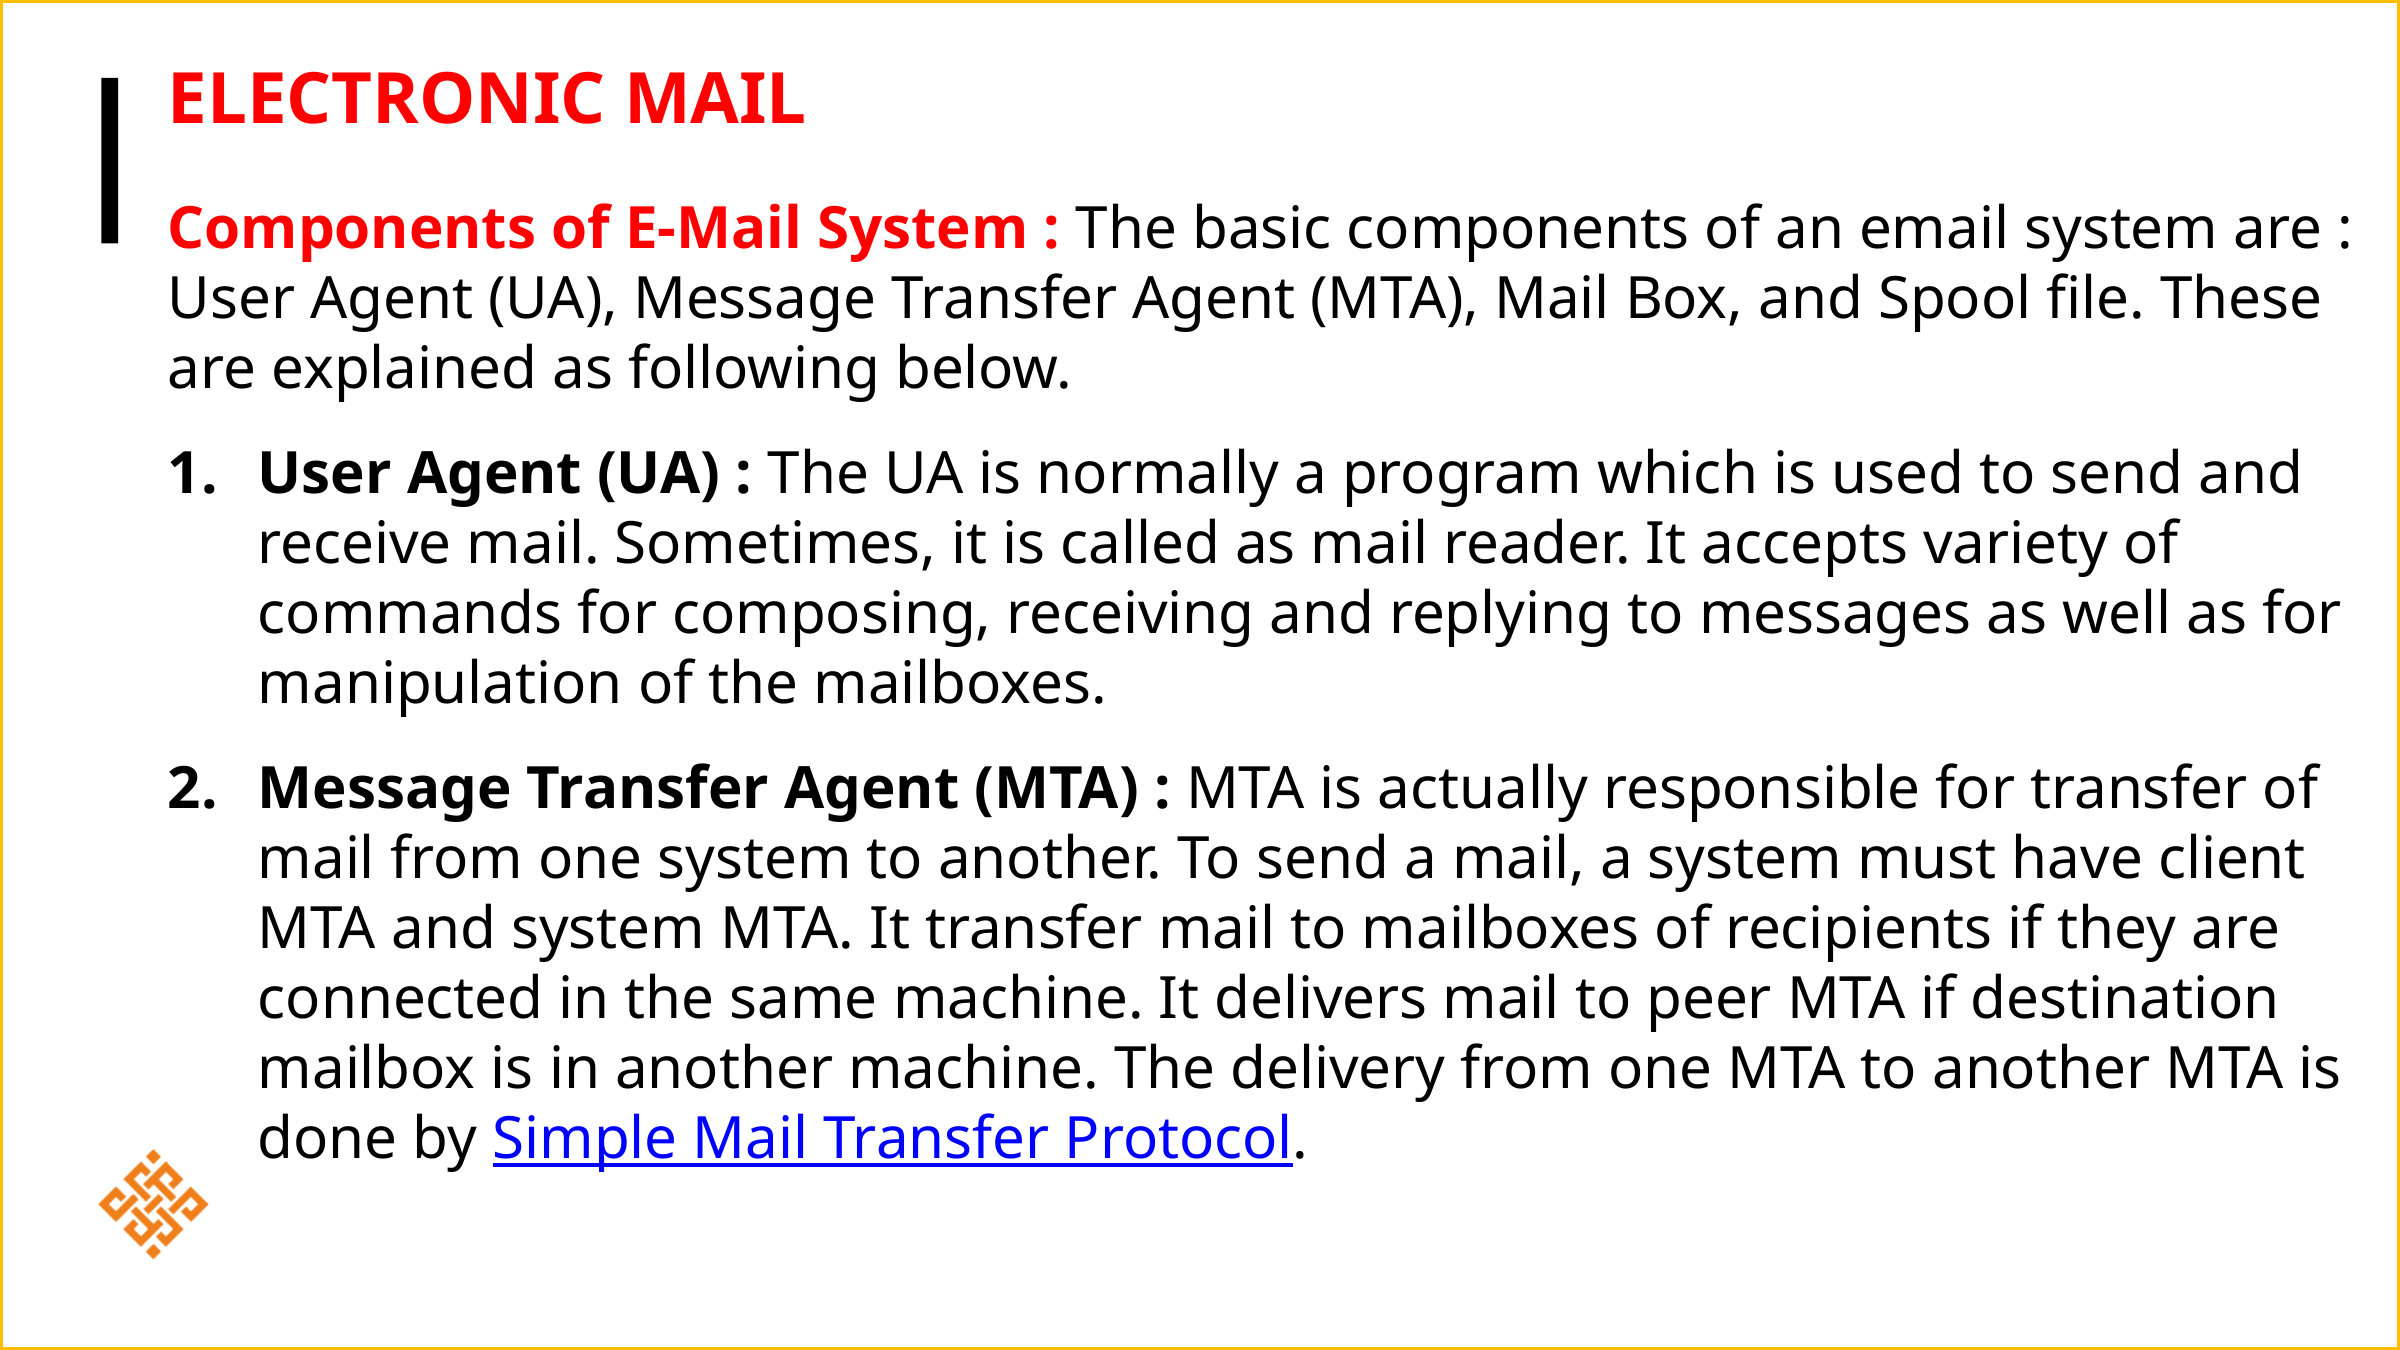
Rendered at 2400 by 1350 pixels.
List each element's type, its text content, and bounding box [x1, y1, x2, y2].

title Electronic Mail [150, 12, 1789, 178]
list Components of E-Mail System : The basic components of an email system are : User Agent (UA), Message Transfer Agent (MTA), Mail Box, and Spool file. These are explained as following below. User Agent (UA) : The UA is normally a program which is used to send and receive mail. Sometimes, it is called as mail reader. It accepts variety of commands for composing, receiving and replying to messages as well as for manipulation of the mailboxes. Message Transfer Agent (MTA) : MTA is actually responsible for transfer of mail from one system to another. To send a mail, a system must have client MTA and system MTA. It transfer mail to mailboxes of recipients if they are connected in the same machine. It delivers mail to peer MTA if destination mailbox is in another machine. The delivery from one MTA to another MTA is done by Simple Mail Transfer Protocol. [150, 181, 2400, 1229]
picture [75, 1058, 235, 1350]
